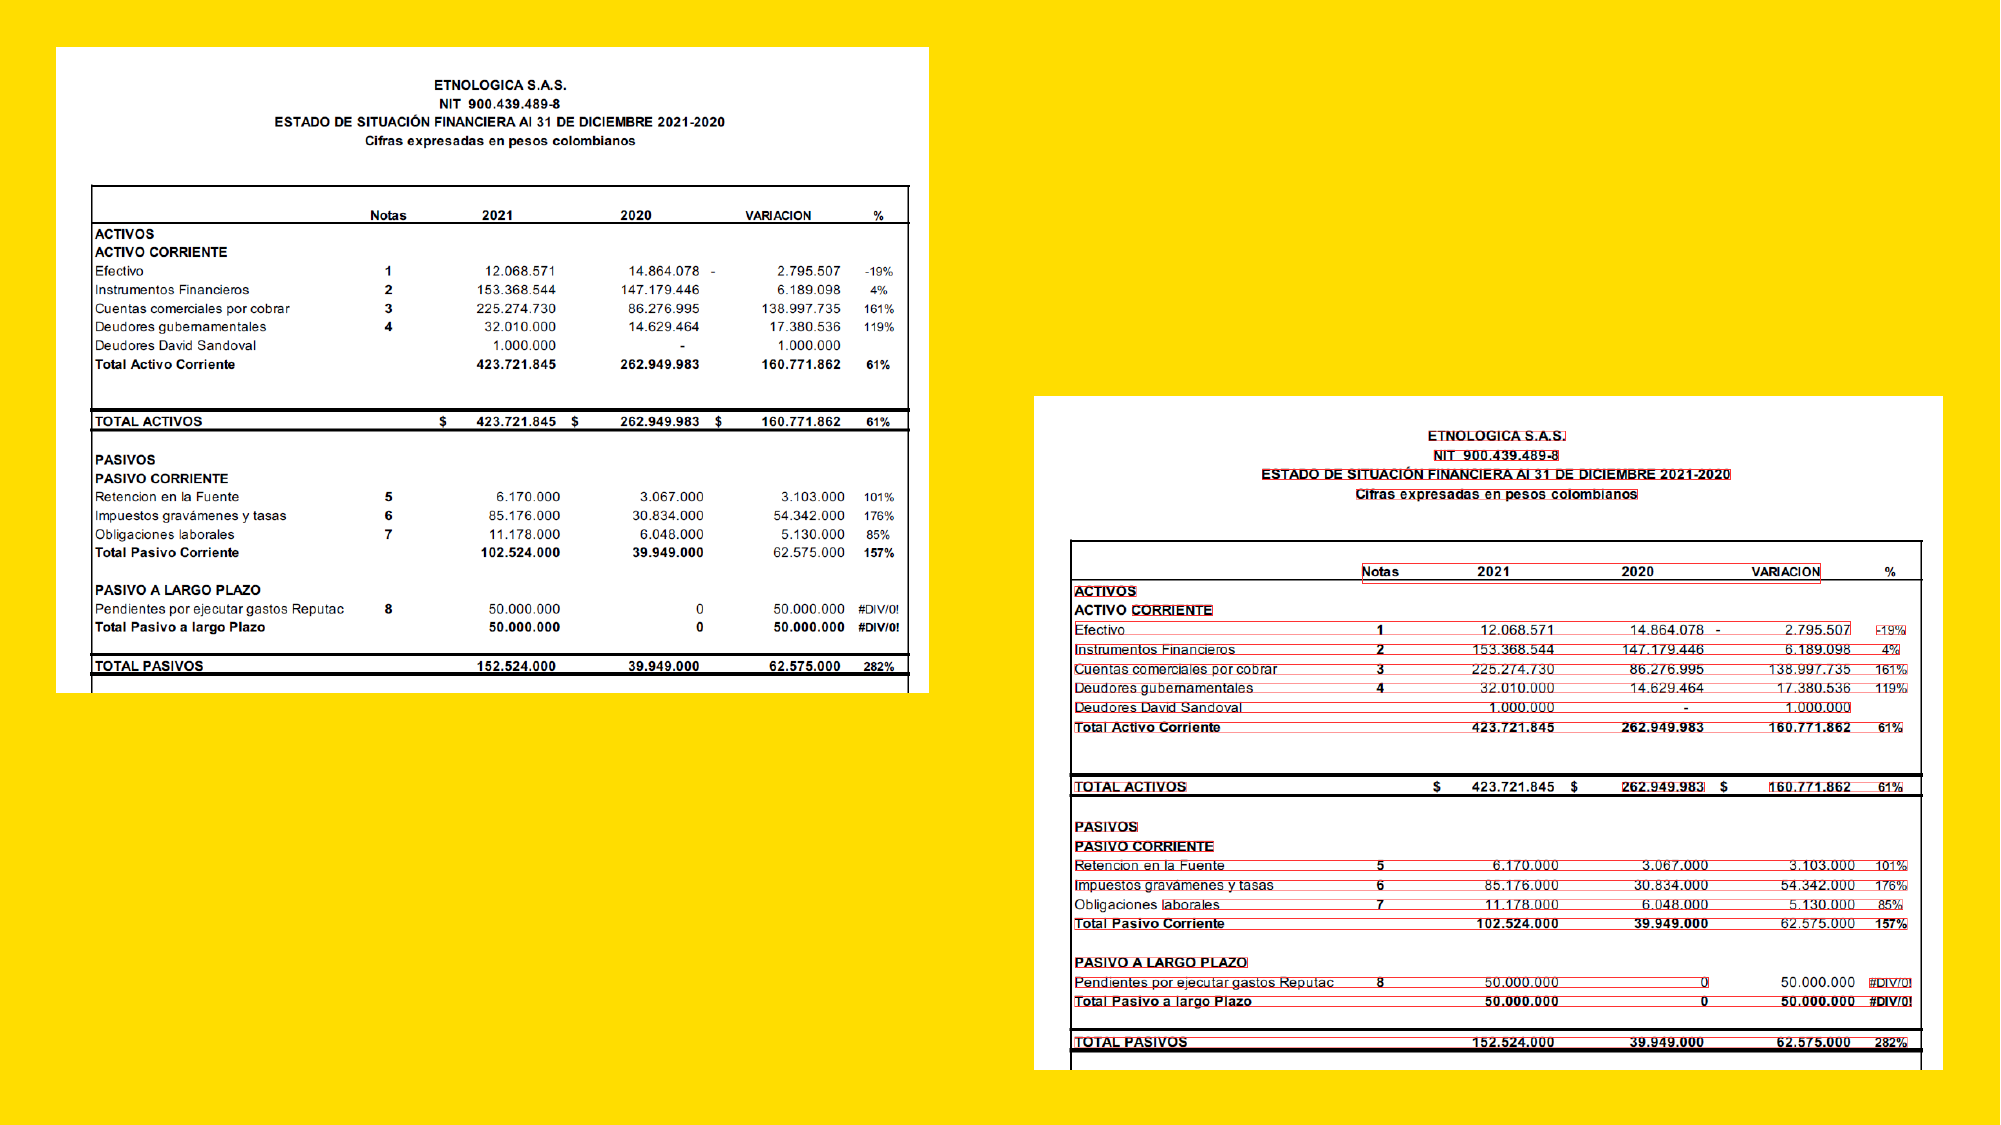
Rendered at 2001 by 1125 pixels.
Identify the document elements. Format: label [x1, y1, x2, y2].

picture [1034, 395, 1943, 1070]
picture [56, 47, 929, 693]
